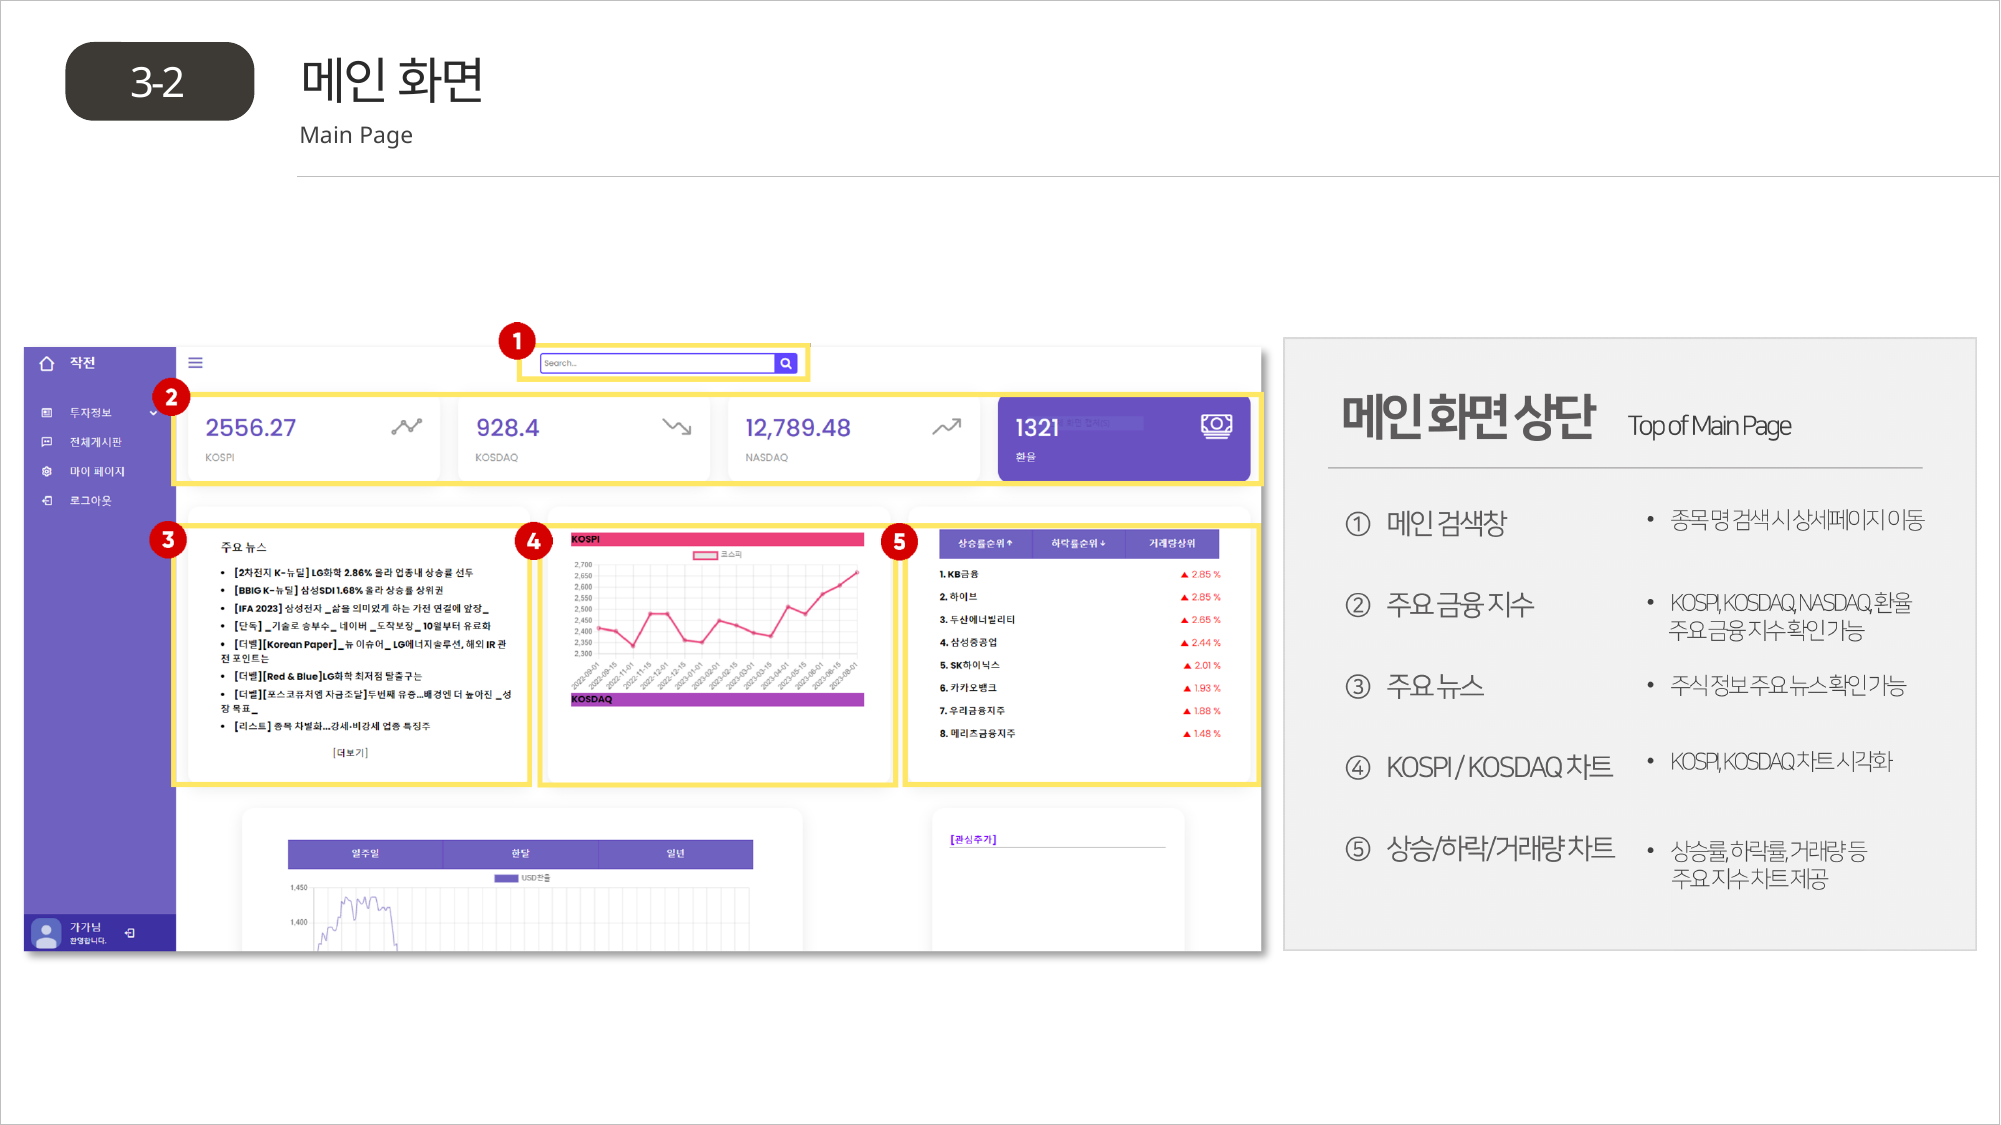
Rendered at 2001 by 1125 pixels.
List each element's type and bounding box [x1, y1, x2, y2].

picture [19, 322, 1276, 966]
picture [1283, 337, 1977, 951]
text_box [0, 0, 2000, 1125]
